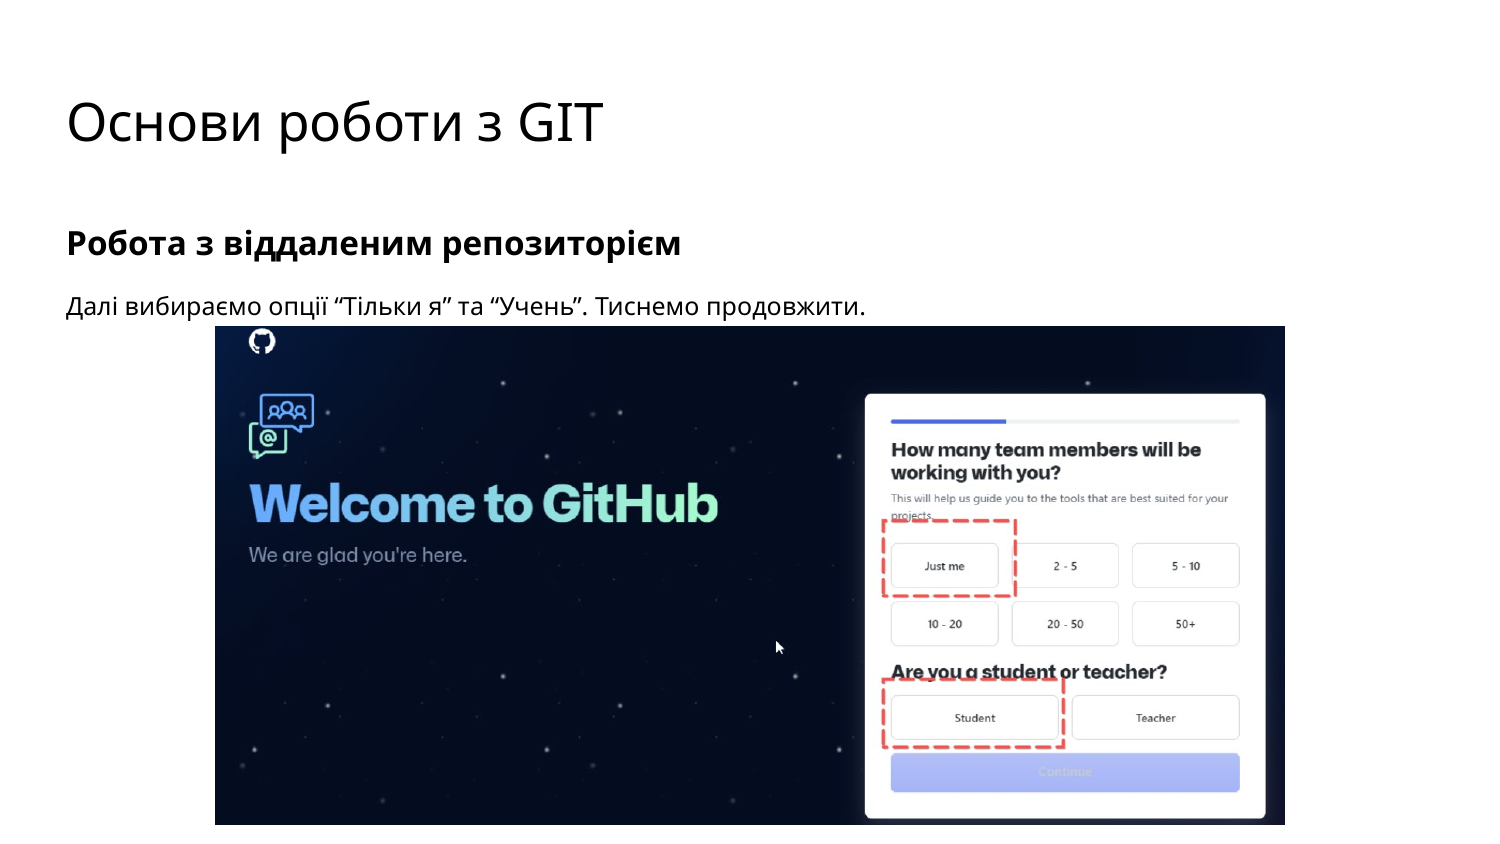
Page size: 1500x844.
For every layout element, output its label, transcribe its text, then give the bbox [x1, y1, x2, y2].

title Основи роботи з GIT [51, 72, 1449, 167]
text_box Робота з віддаленим репозиторієм [51, 200, 1449, 271]
picture [214, 326, 1286, 825]
text_box Далі вибираємо опції “Тільки я” та “Учень”. Тиснемо продовжити. [51, 271, 1449, 336]
